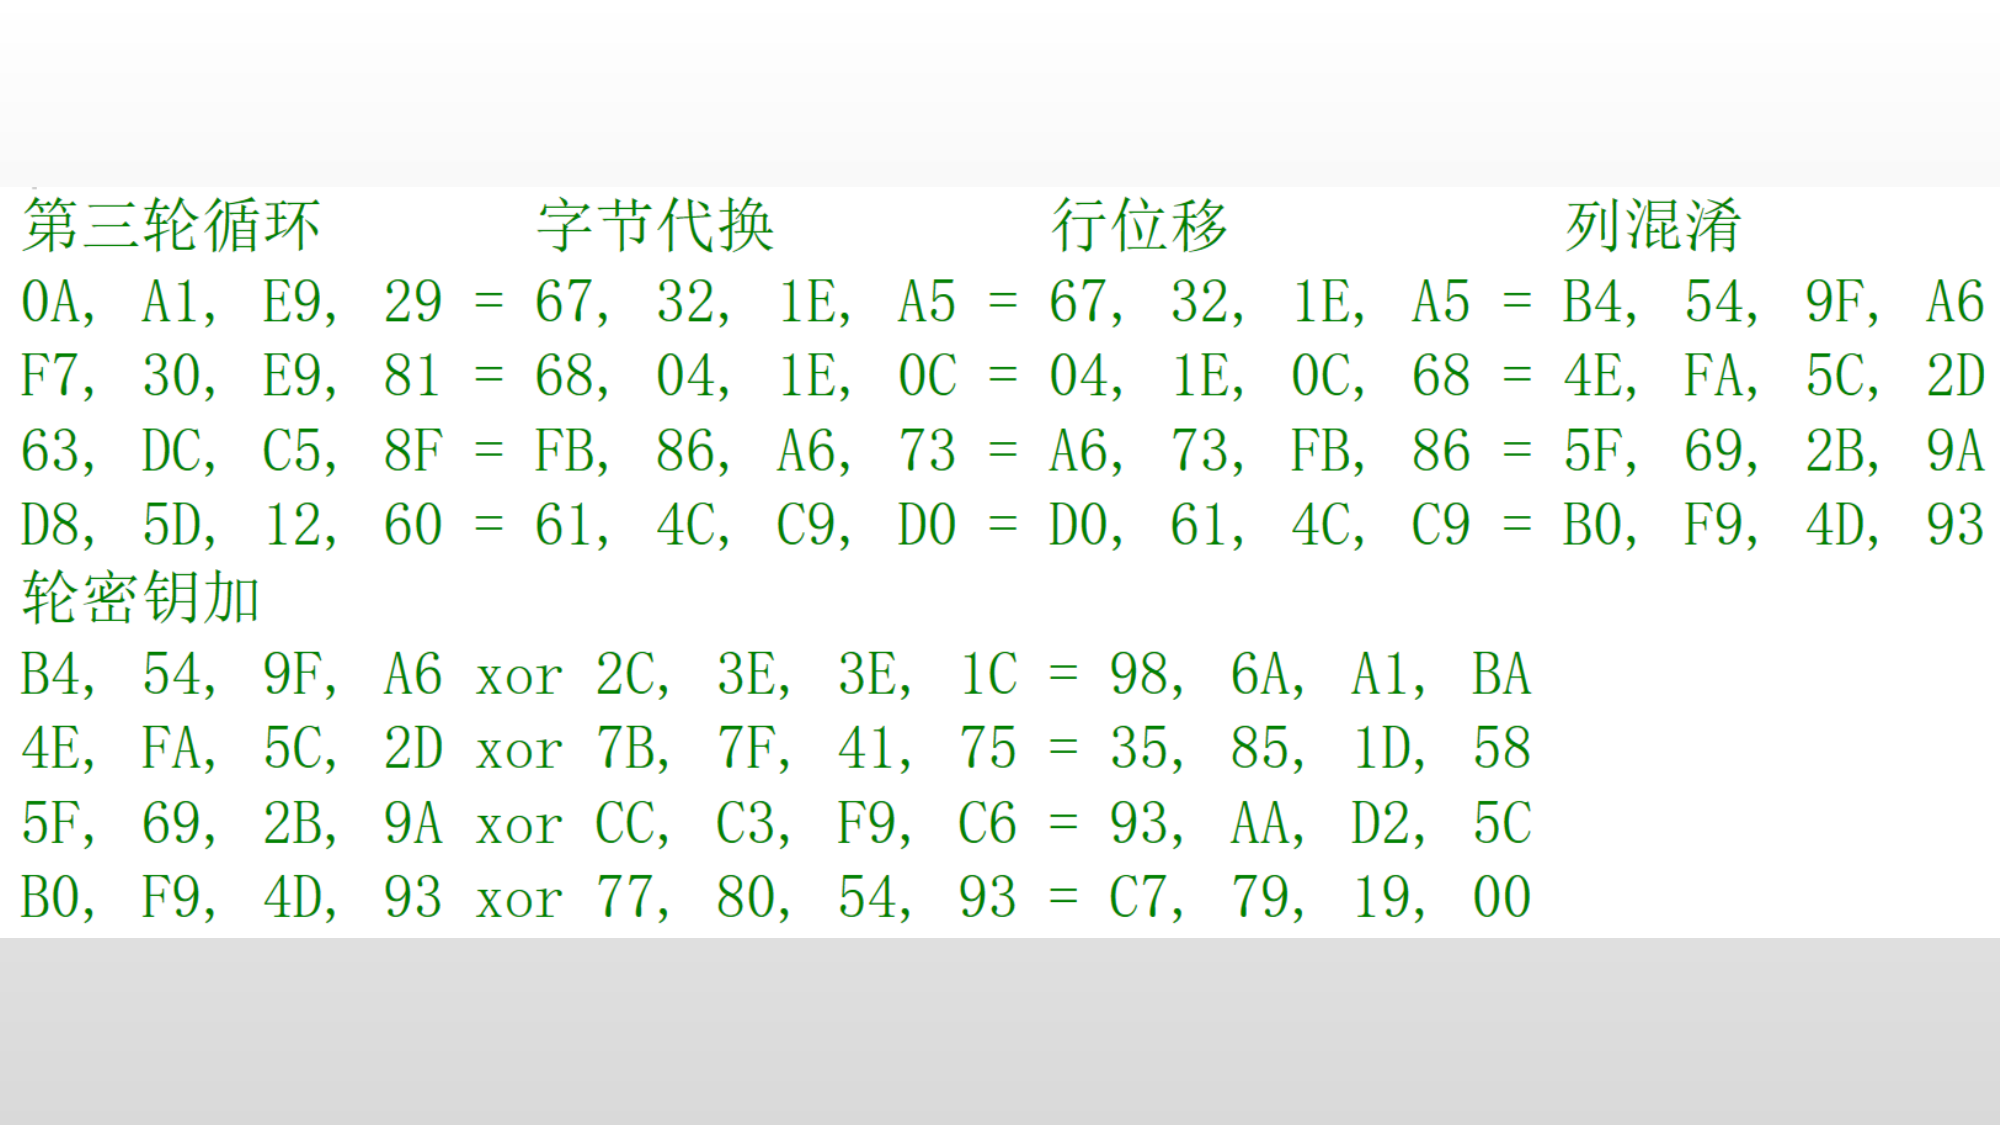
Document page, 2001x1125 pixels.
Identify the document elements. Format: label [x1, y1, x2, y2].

picture [0, 187, 2000, 938]
